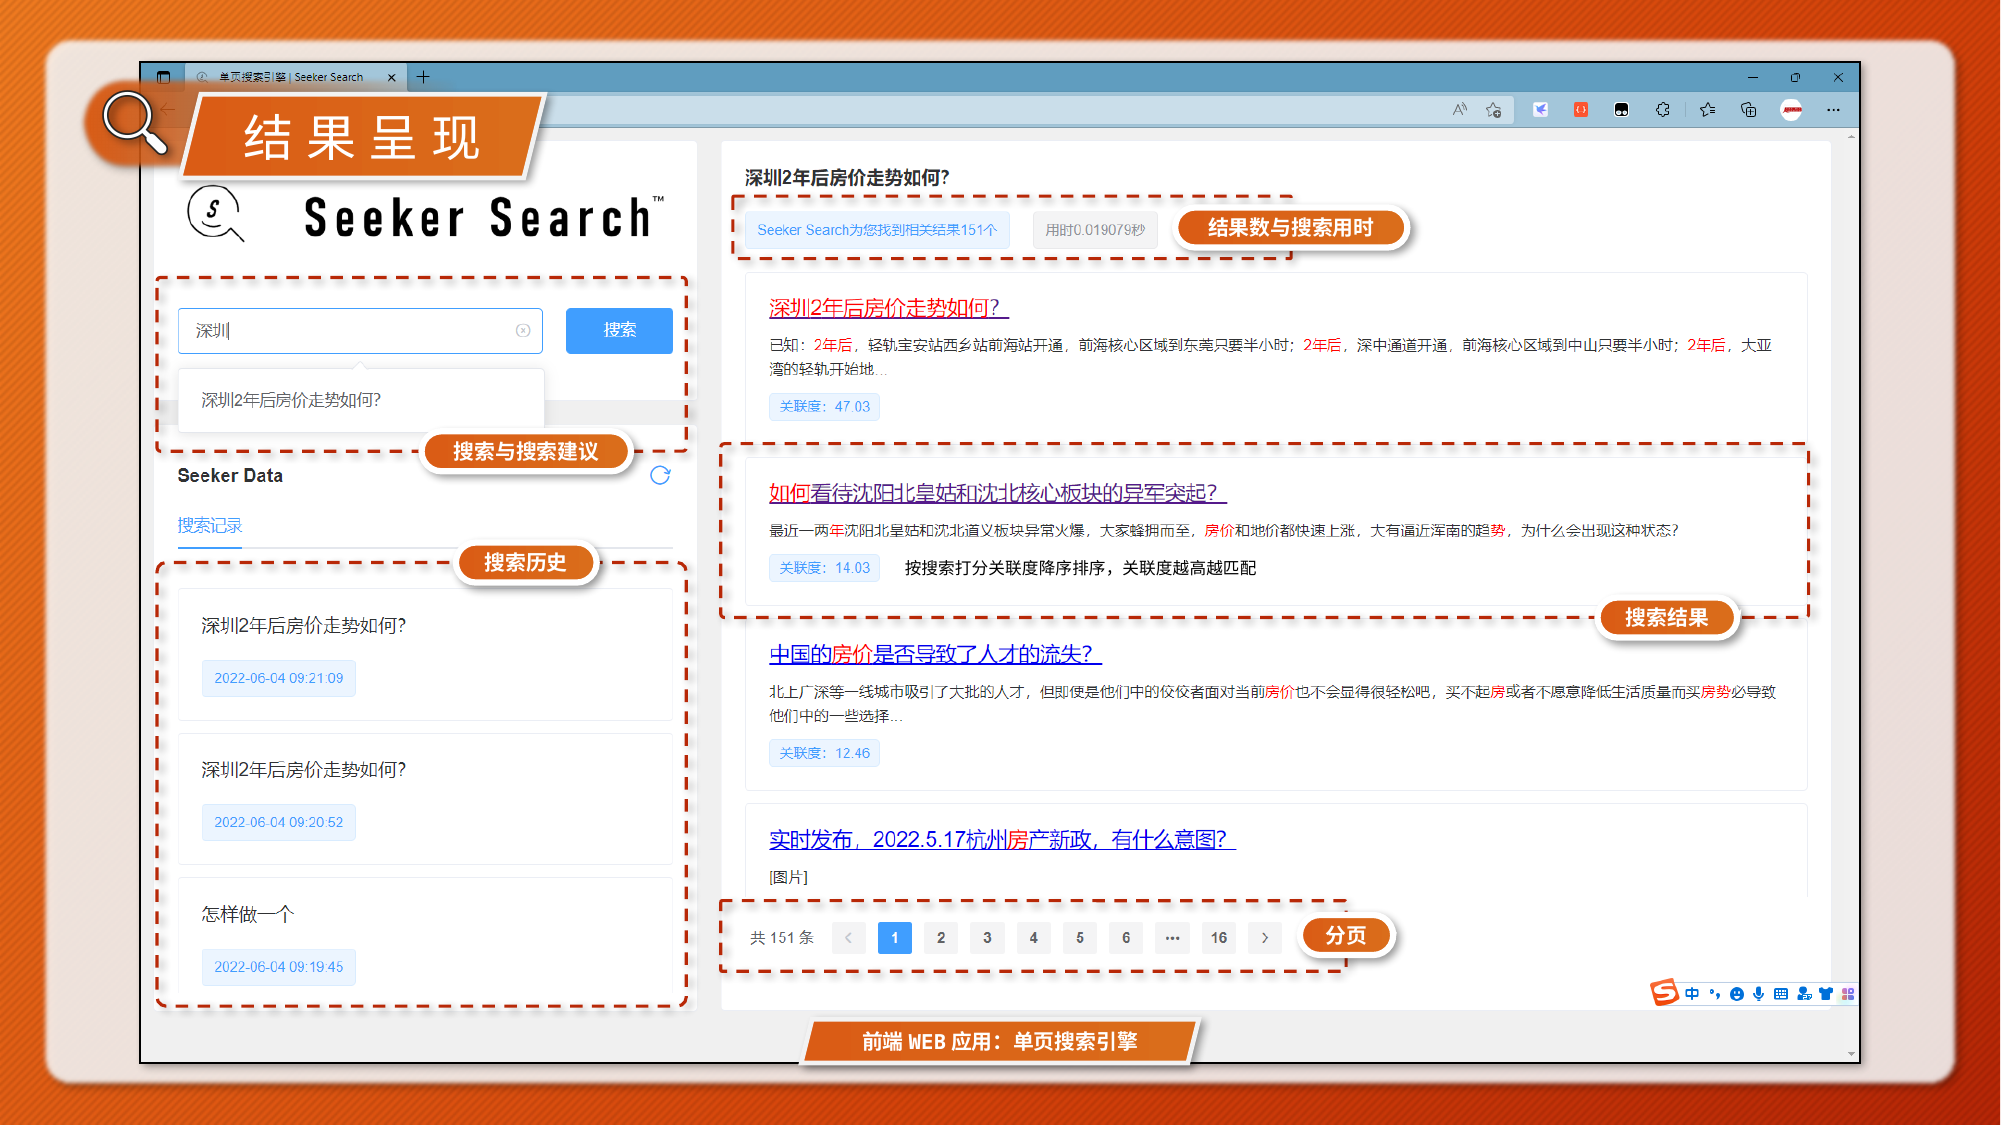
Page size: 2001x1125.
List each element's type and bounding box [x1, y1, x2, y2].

picture [0, 0, 2001, 1125]
text_box [79, 76, 545, 178]
